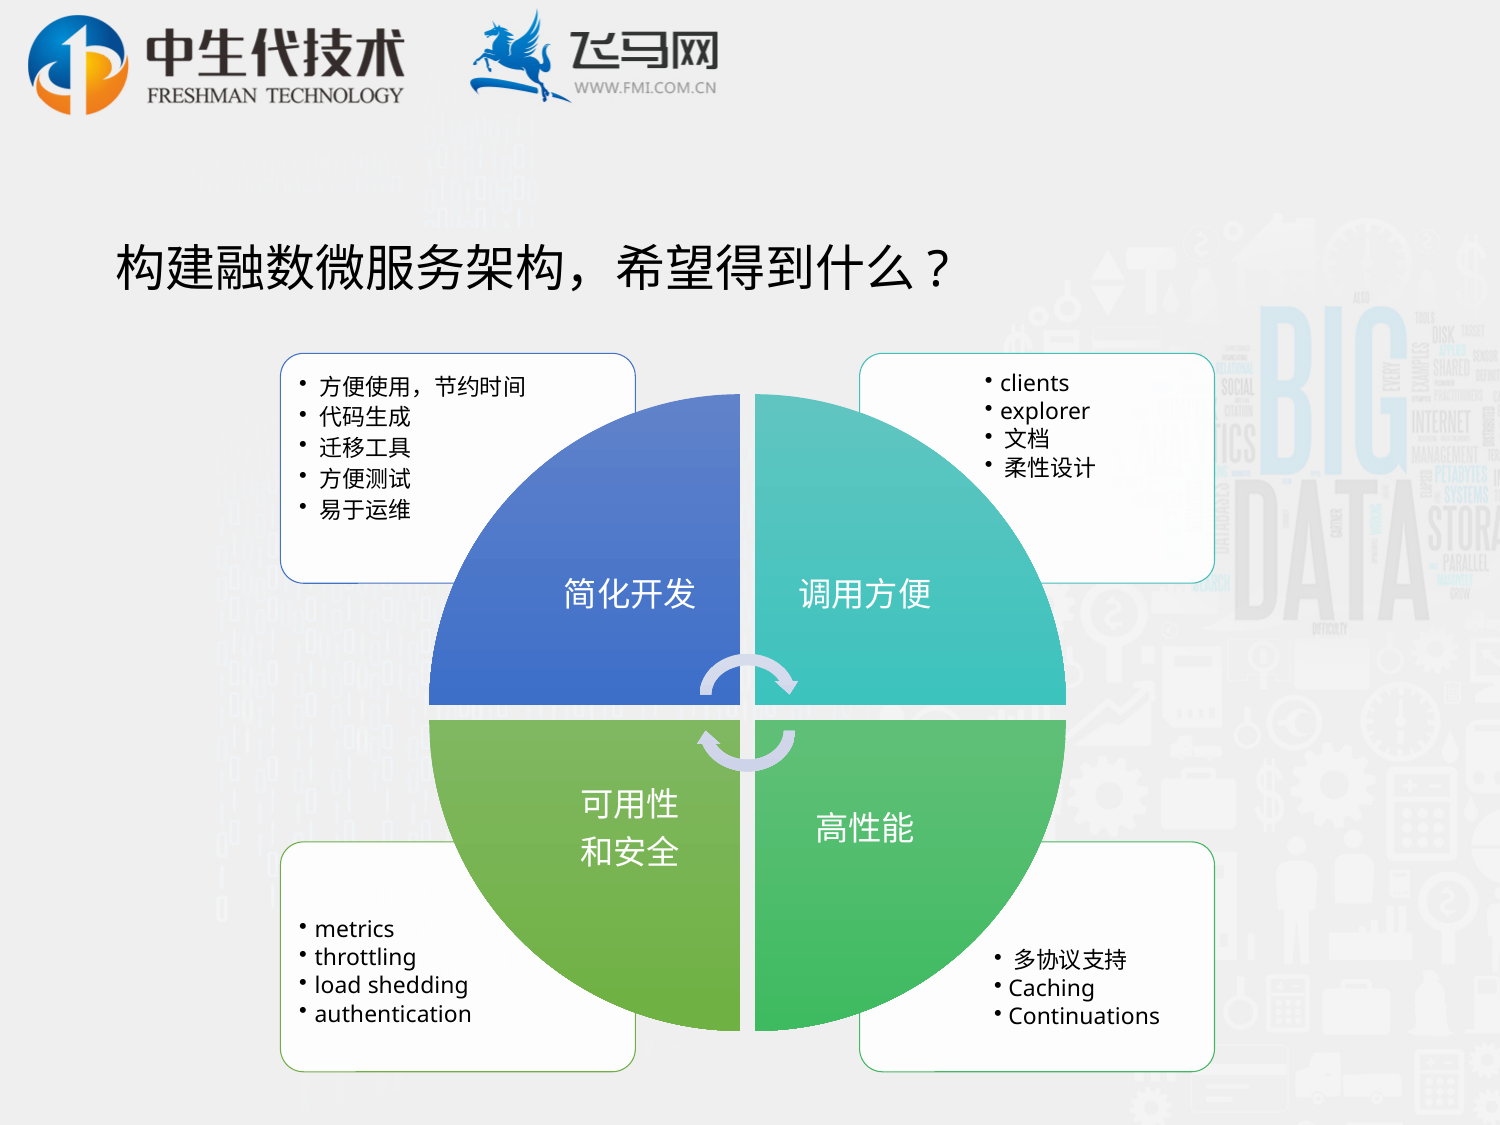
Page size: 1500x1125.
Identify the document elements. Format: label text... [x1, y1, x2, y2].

picture [0, 0, 1500, 1125]
title 构建融数微服务架构，希望得到什么? [100, 235, 1395, 305]
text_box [208, 353, 1287, 1072]
